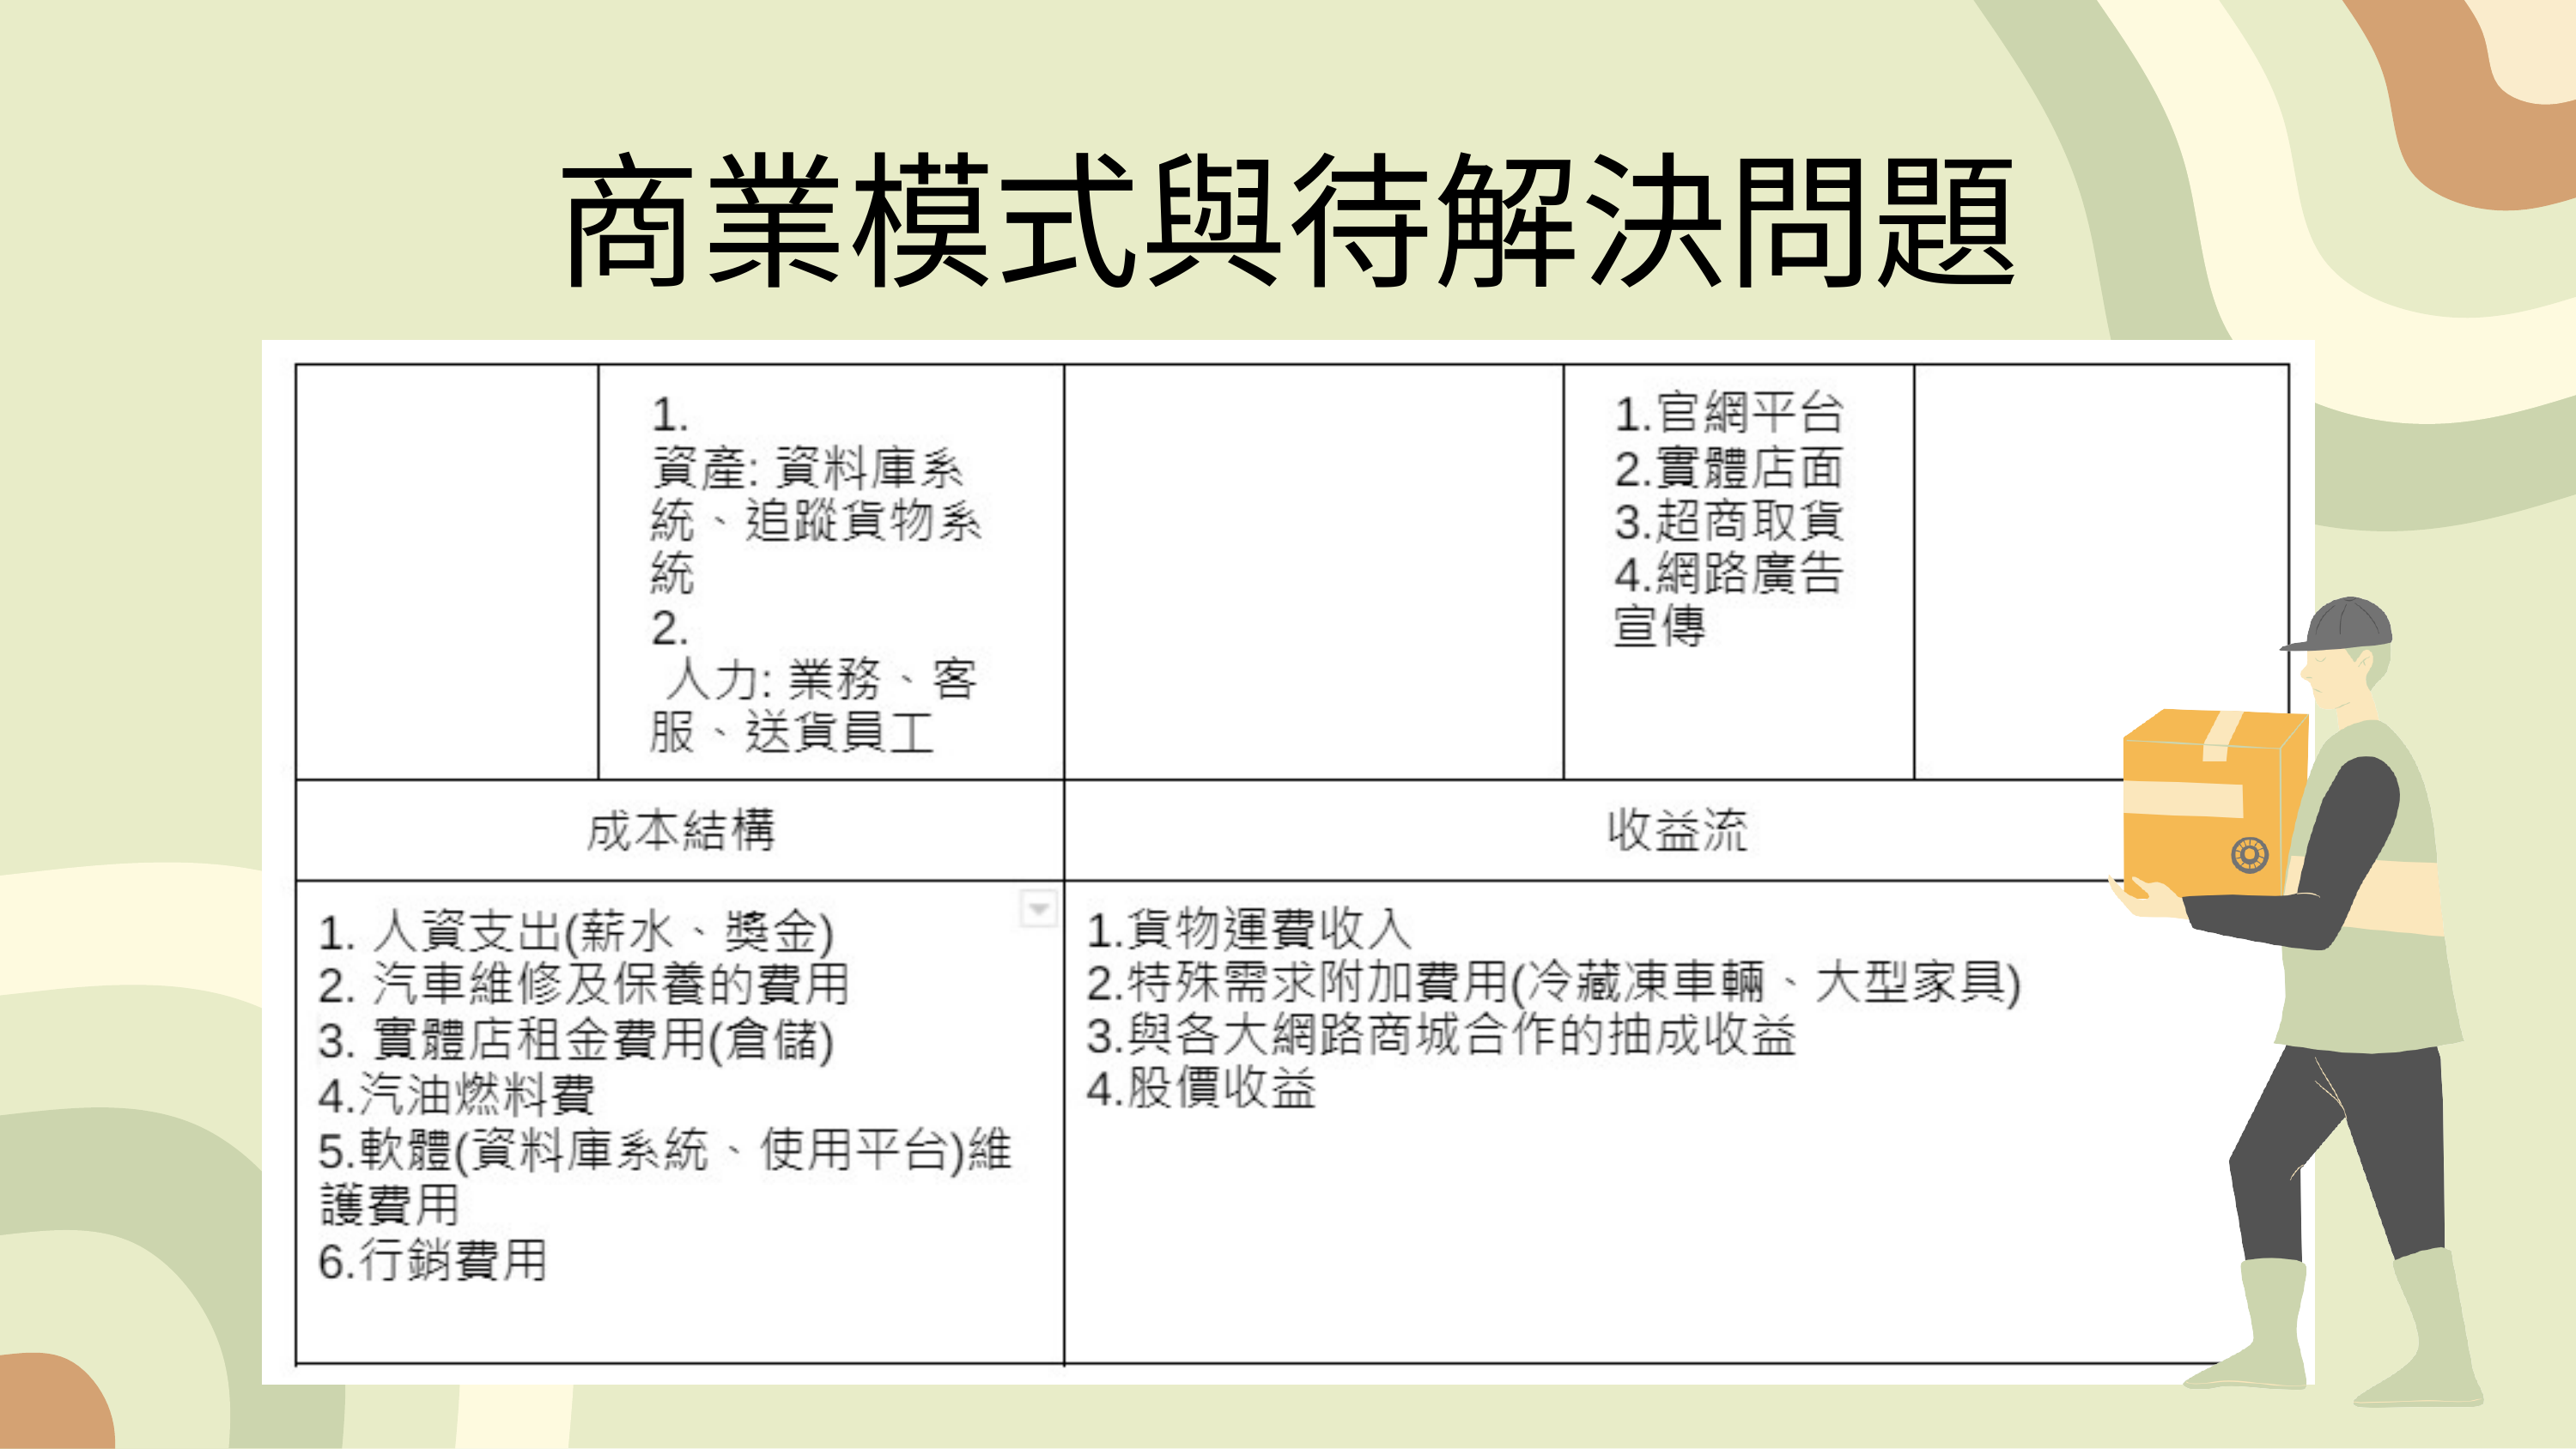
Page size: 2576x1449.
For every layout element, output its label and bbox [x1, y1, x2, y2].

text_box [0, 0, 2576, 1449]
